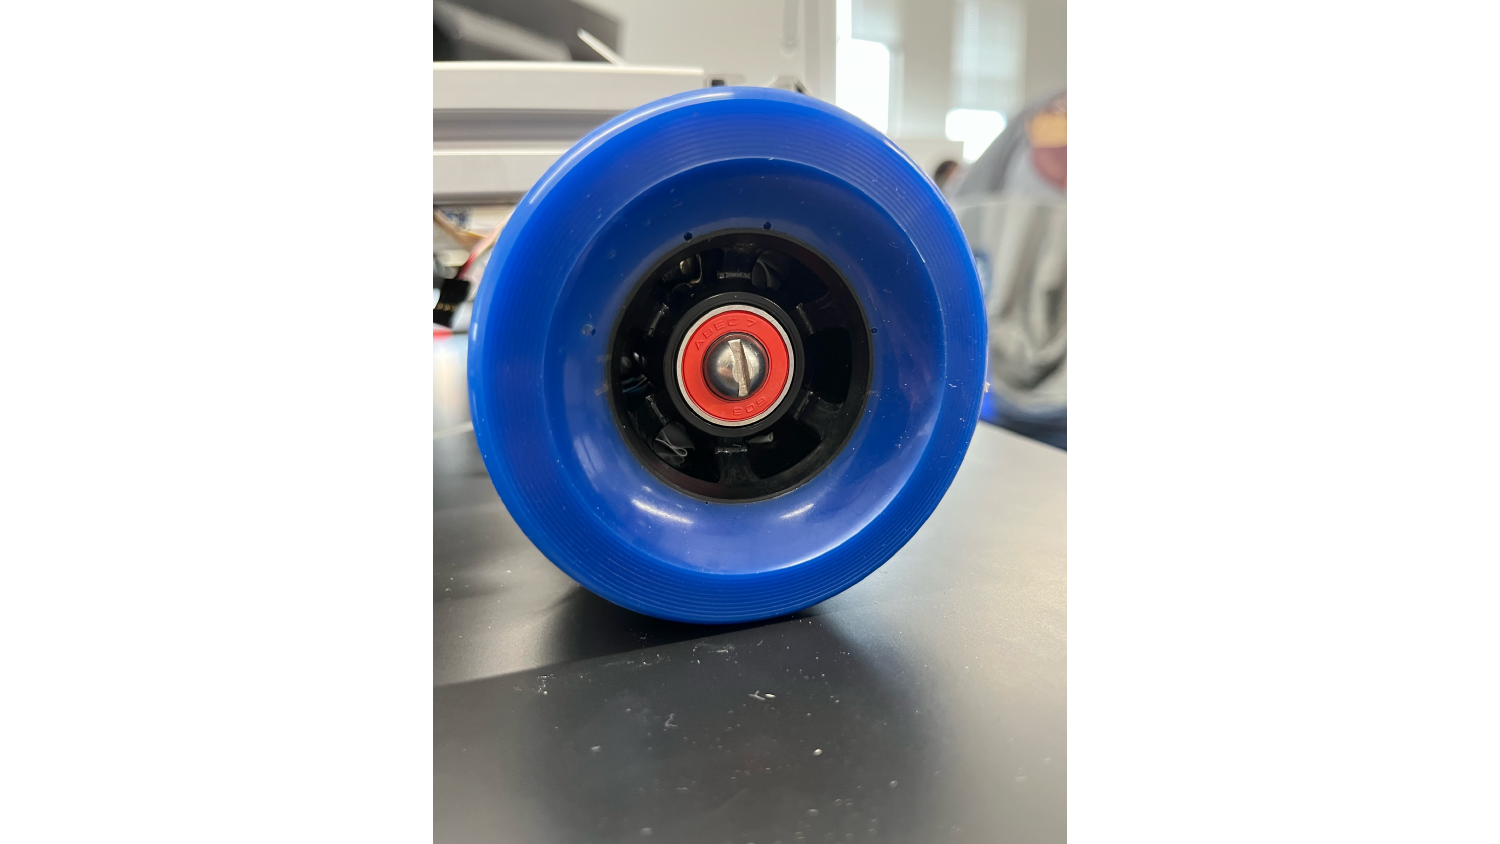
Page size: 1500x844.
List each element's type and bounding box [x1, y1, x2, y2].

picture [433, 0, 1067, 844]
